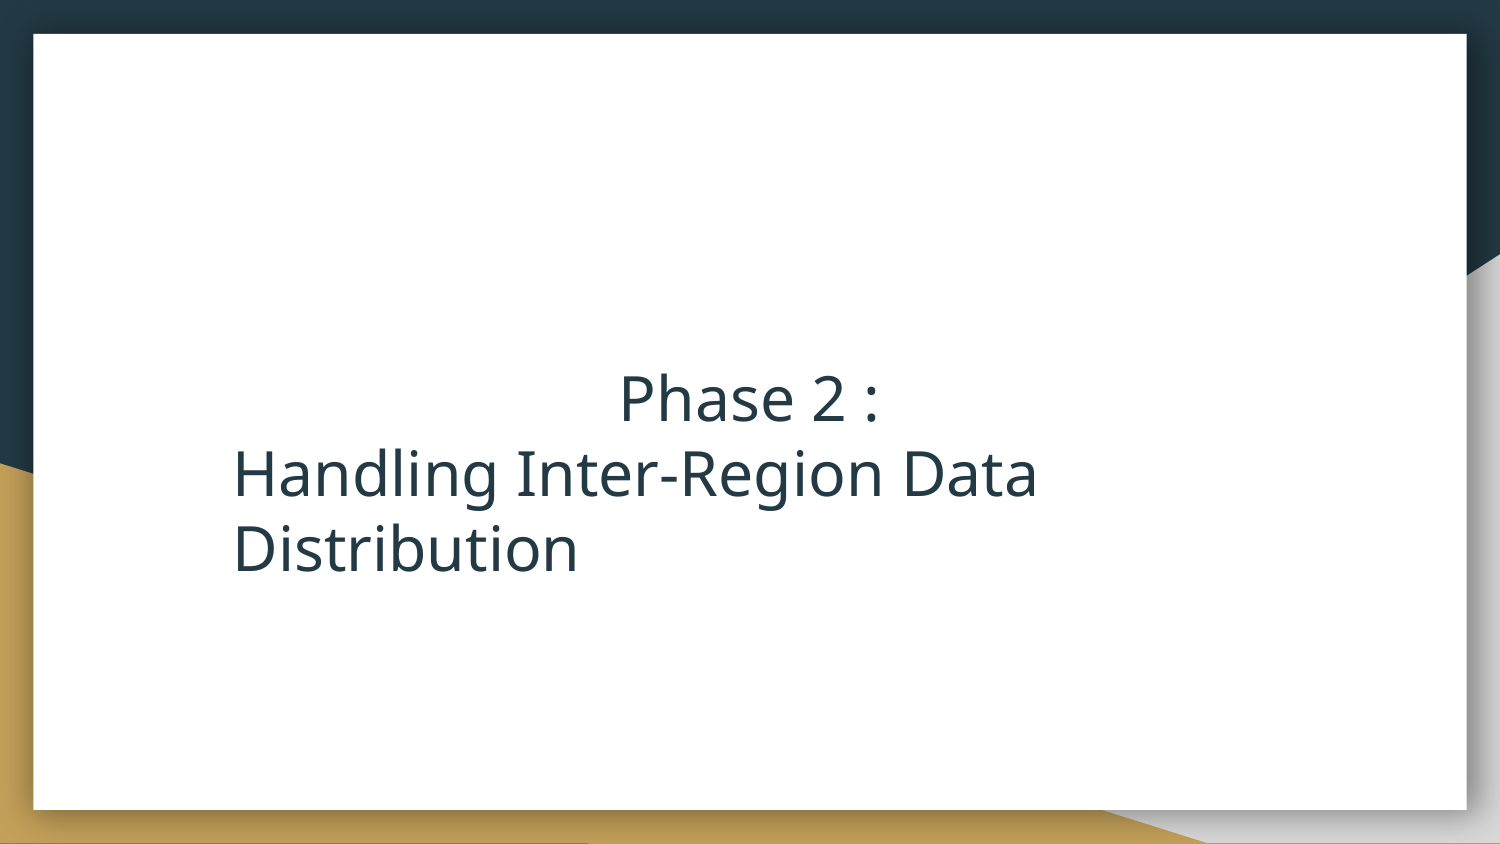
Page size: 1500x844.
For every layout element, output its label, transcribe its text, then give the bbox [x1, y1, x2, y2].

title Phase 2 : Handling Inter-Region Data Distribution [142, 343, 1374, 501]
